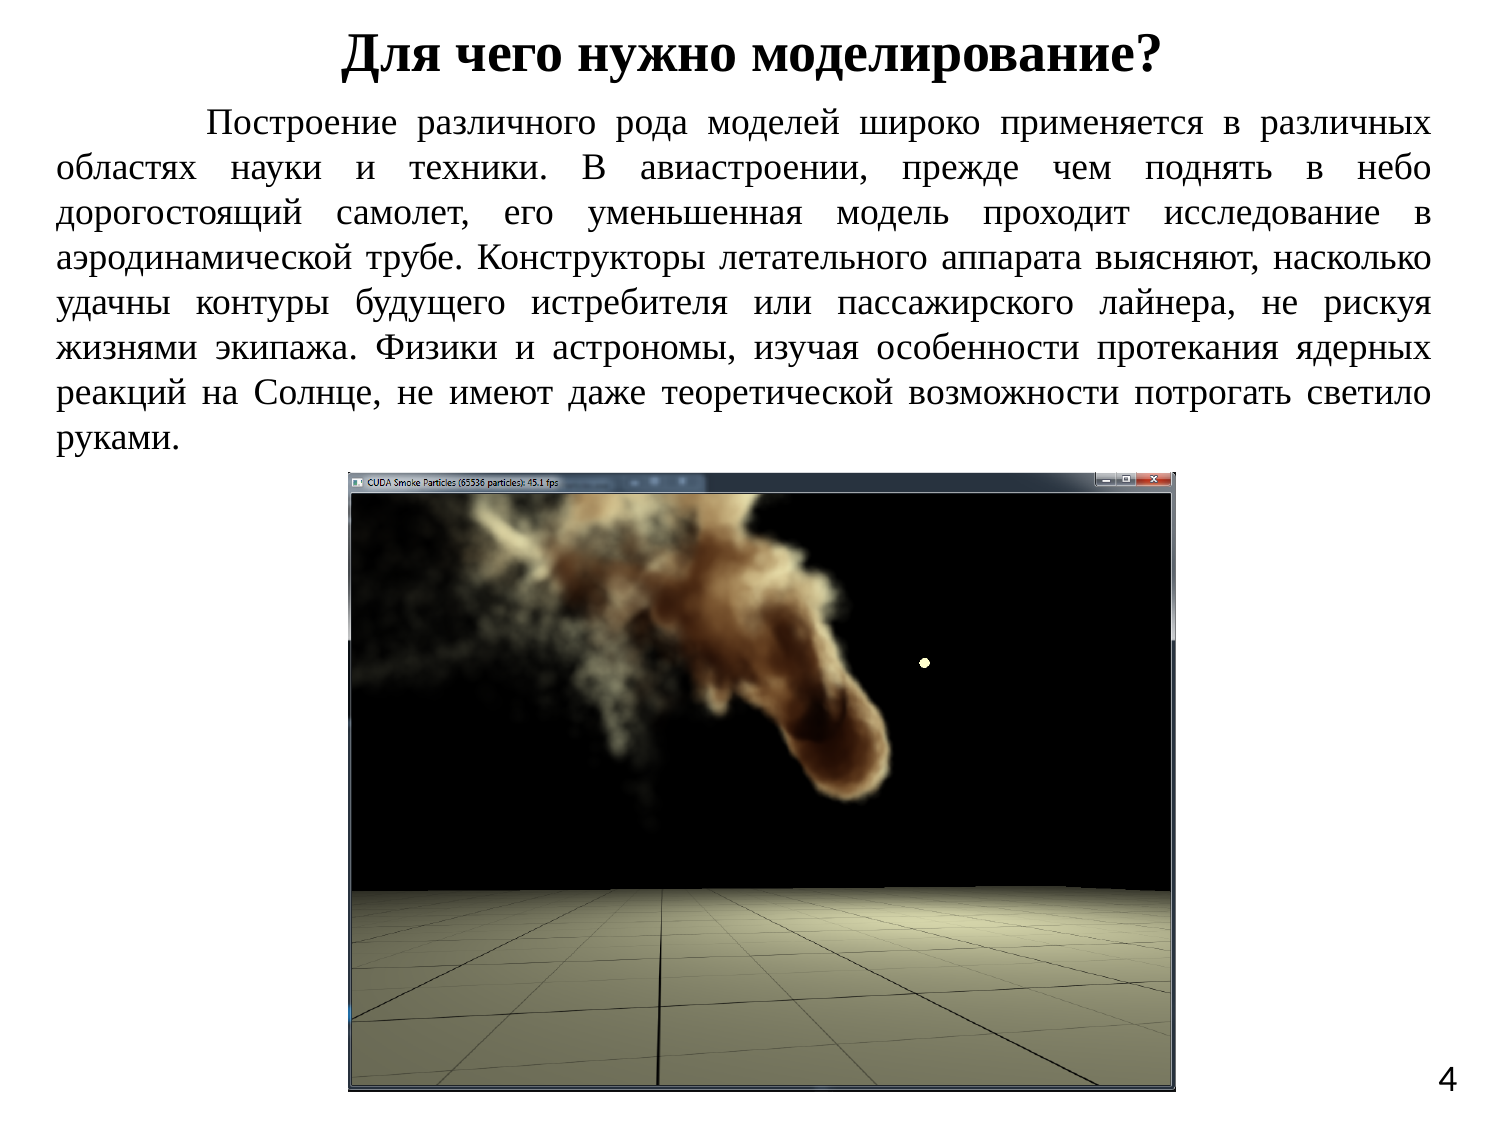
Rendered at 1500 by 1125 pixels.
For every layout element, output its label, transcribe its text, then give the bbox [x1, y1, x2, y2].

text_box 4 [1423, 1046, 1473, 1107]
title Для чего нужно моделирование? [32, 7, 1473, 90]
picture [348, 472, 1176, 1092]
text_box Построение различного рода моделей широко применяется в различных областях науки и техники. В авиастроении, прежде чем поднять в небо дорогостоящий самолет, его уменьшенная модель проходит исследование в аэродинамической трубе. Конструкторы летательного аппарата выясняют, насколько удачны контуры будущего истребителя или пассажирского лайнера, не рискуя жизнями экипажа. Физики и астрономы, изучая особенности протекания ядерных реакций на Солнце, не имеют даже теоретической возможности потрогать светило руками. [41, 89, 1448, 465]
